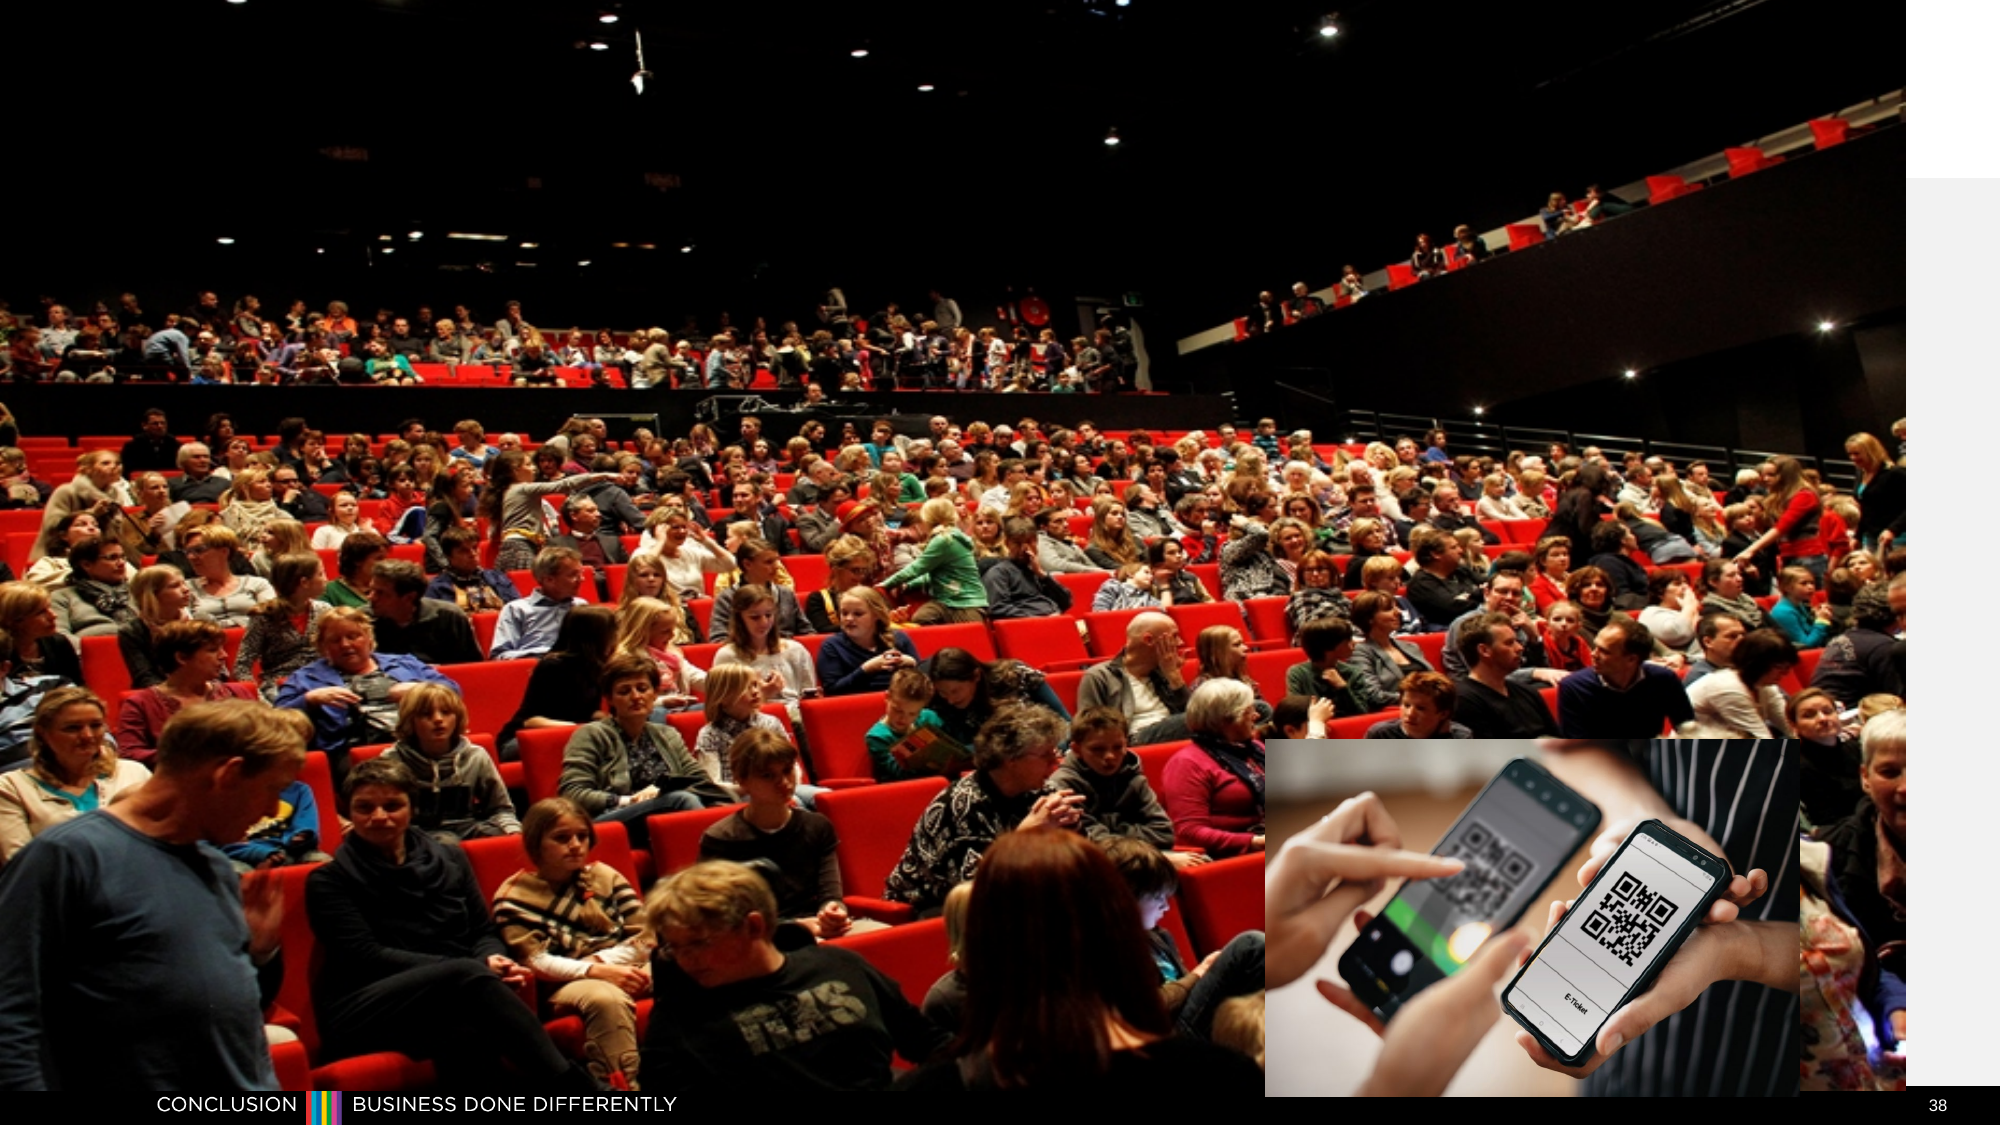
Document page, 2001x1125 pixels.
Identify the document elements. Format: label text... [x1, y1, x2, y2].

slide_number 38 [1915, 1094, 1948, 1119]
picture [0, 0, 2000, 1125]
